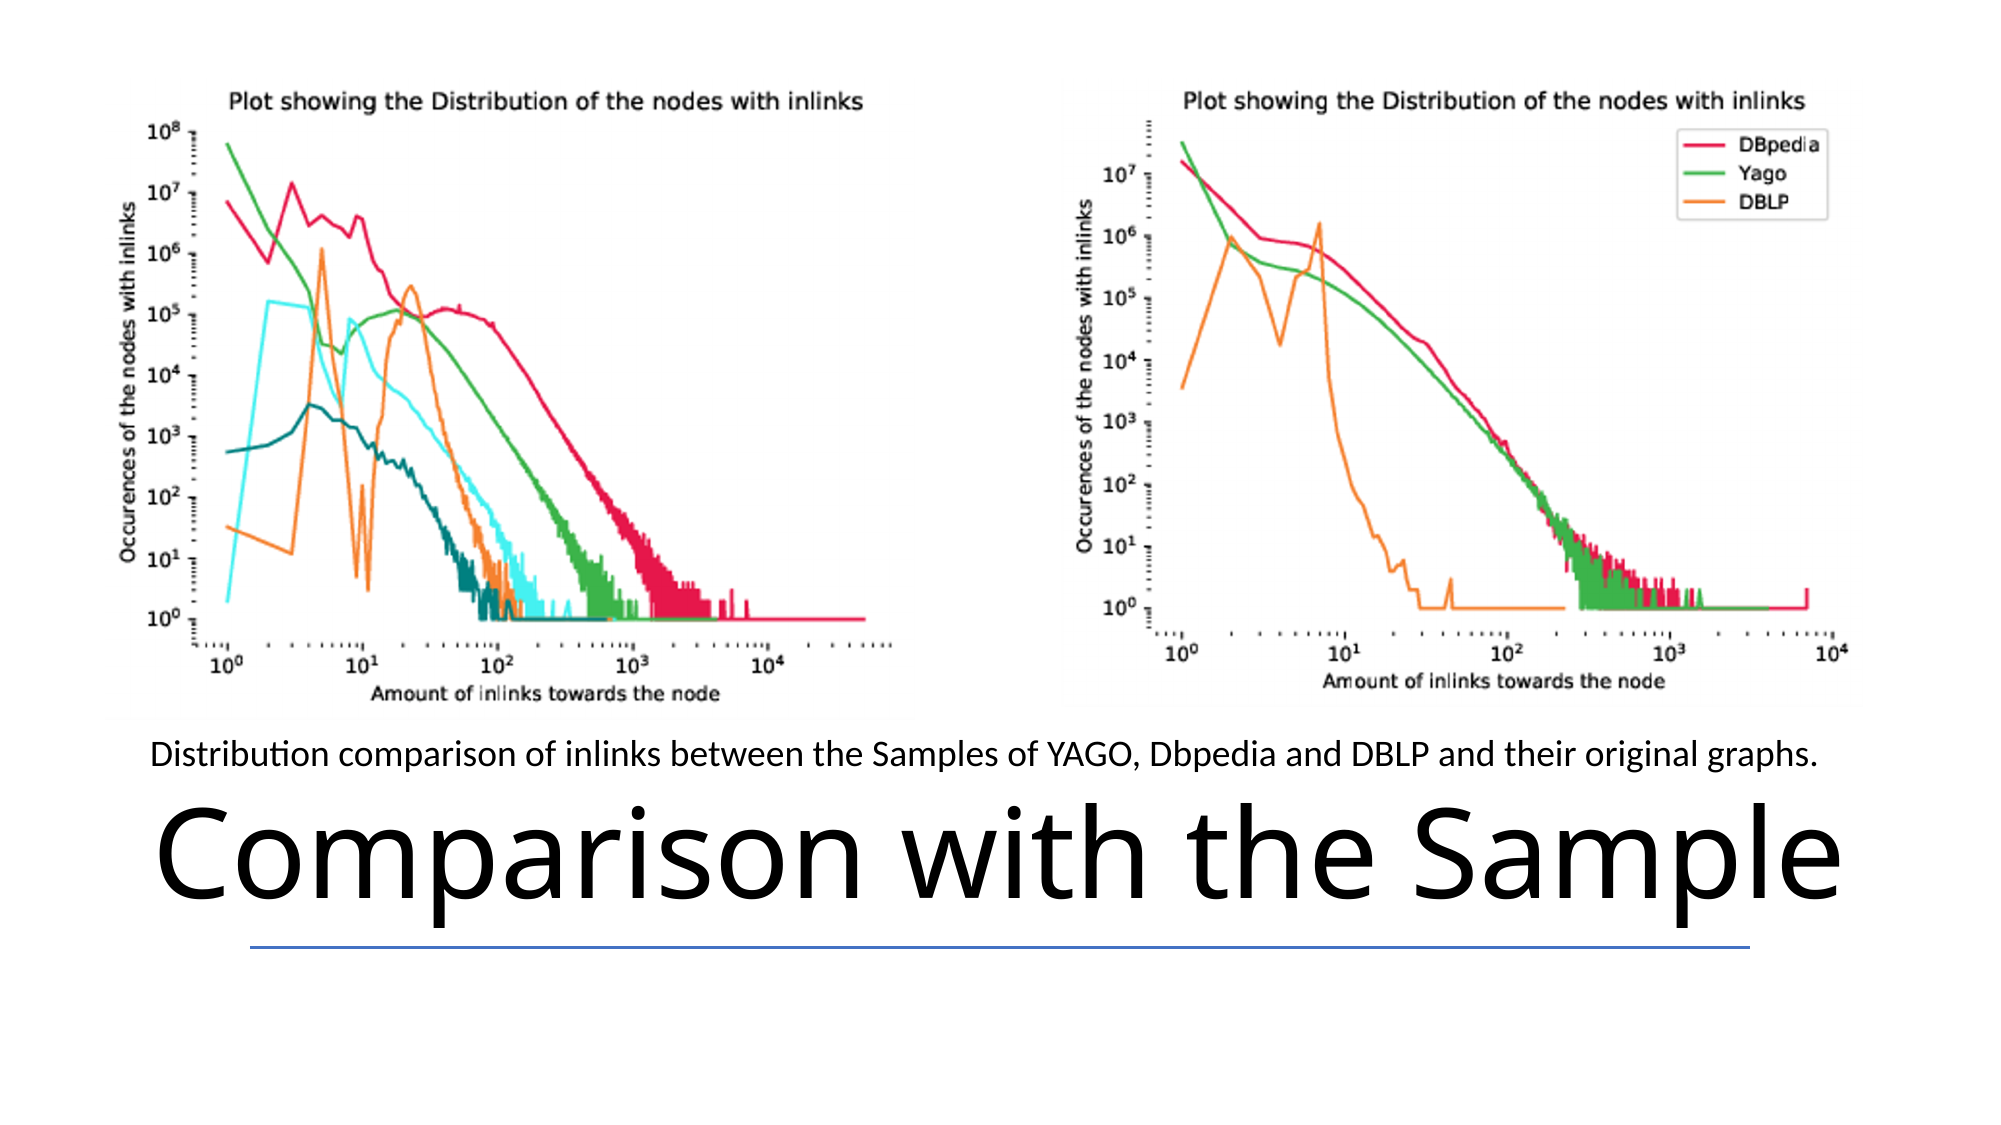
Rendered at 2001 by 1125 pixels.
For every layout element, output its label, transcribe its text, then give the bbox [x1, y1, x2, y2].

picture [1061, 78, 1863, 707]
picture [105, 78, 915, 720]
text_box Distribution comparison of inlinks between the Samples of YAGO, Dbpedia and DBLP and their original graphs. [135, 721, 1895, 782]
title Comparison with the Sample [105, 749, 1895, 933]
